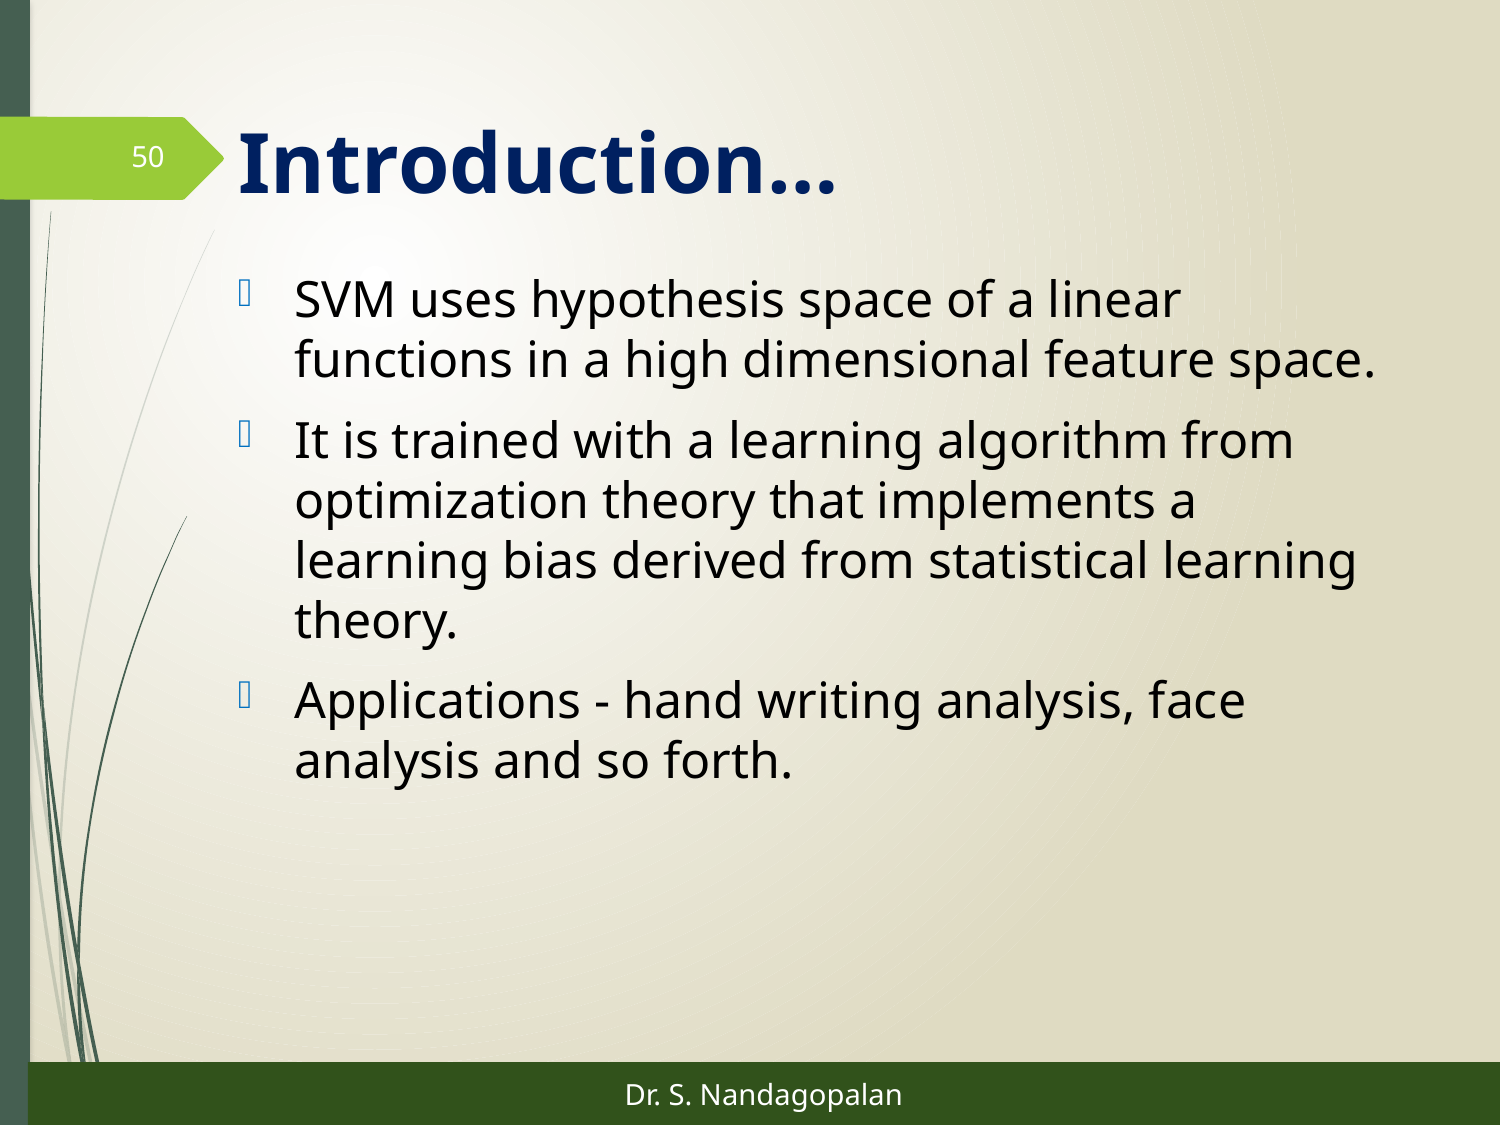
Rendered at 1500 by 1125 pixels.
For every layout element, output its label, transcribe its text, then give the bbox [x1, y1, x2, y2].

list SVM uses hypothesis space of a linear functions in a high dimensional feature space. It is trained with a learning algorithm from optimization theory that implements a learning bias derived from statistical learning theory. Applications - hand writing analysis, face analysis and so forth. [222, 259, 1400, 1031]
slide_number 50 [70, 129, 180, 188]
title Introduction… [223, 102, 1400, 249]
